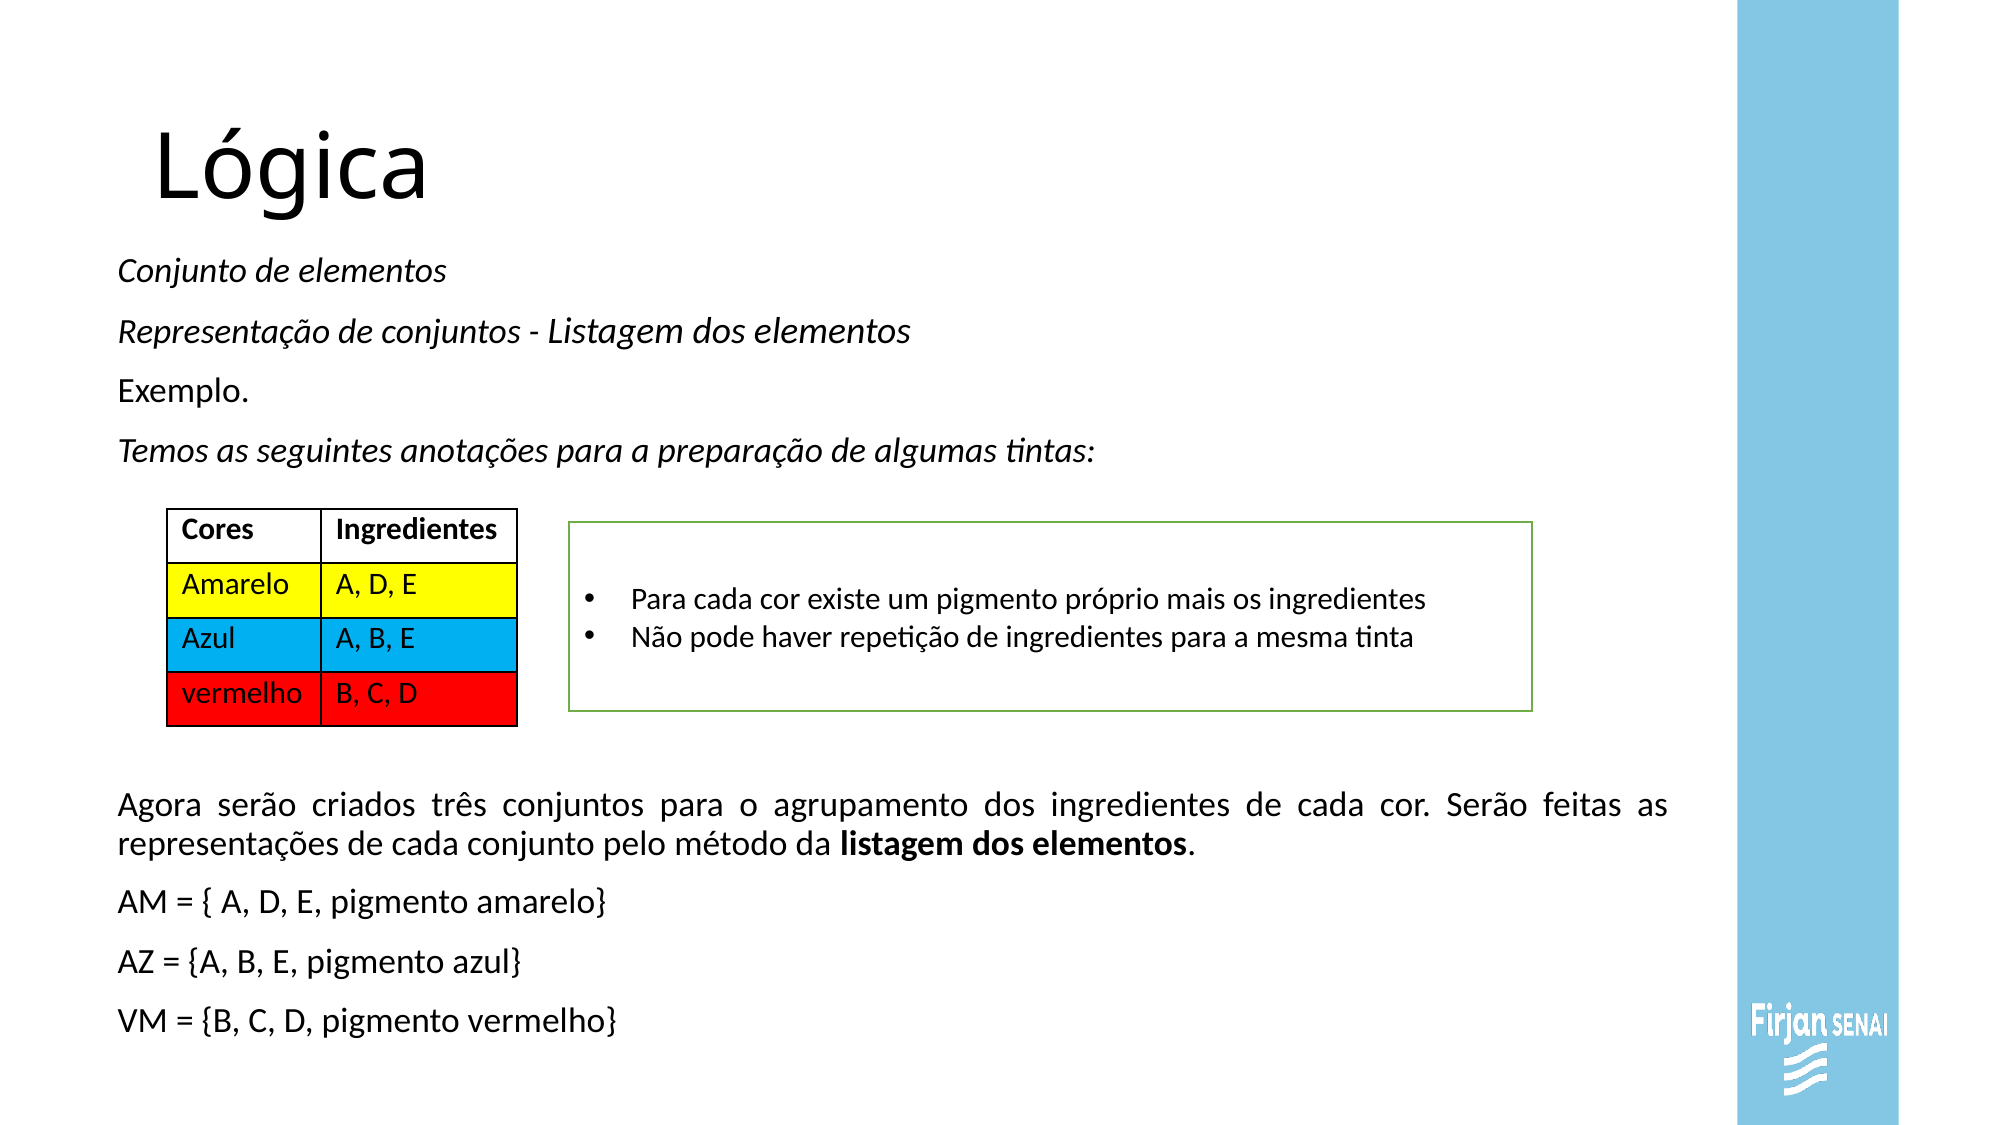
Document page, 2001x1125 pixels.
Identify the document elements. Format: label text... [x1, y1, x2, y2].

title Lógica [137, 59, 1721, 278]
picture [1747, 999, 1889, 1097]
table_cell Amarelo [168, 564, 320, 617]
table_cell A, B, E [322, 619, 516, 671]
text_box Para cada cor existe um pigmento próprio mais os ingredientes Não pode haver repetição de ingredientes para a mesma tinta [568, 521, 1533, 712]
table_cell vermelho [168, 673, 320, 725]
table_header Cores [168, 510, 320, 562]
table_cell B, C, D [322, 673, 516, 725]
text_box [1736, 0, 1900, 1125]
table_cell Azul [168, 619, 320, 671]
list Conjunto de elementos Representação de conjuntos - Listagem dos elementos Exemplo. Temos as seguintes anotações para a preparação de algumas tintas: Agora serão criados três conjuntos para o agrupamento dos ingredientes de cada cor. Serão feitas as representações de cada conjunto pelo método da listagem dos elementos. AM = { A, D, E, pigmento amarelo} AZ = {A, B, E, pigmento azul} VM = {B, C, D, pigmento vermelho} [102, 244, 1686, 959]
table_cell A, D, E [322, 564, 516, 617]
table_header Ingredientes [322, 510, 516, 562]
